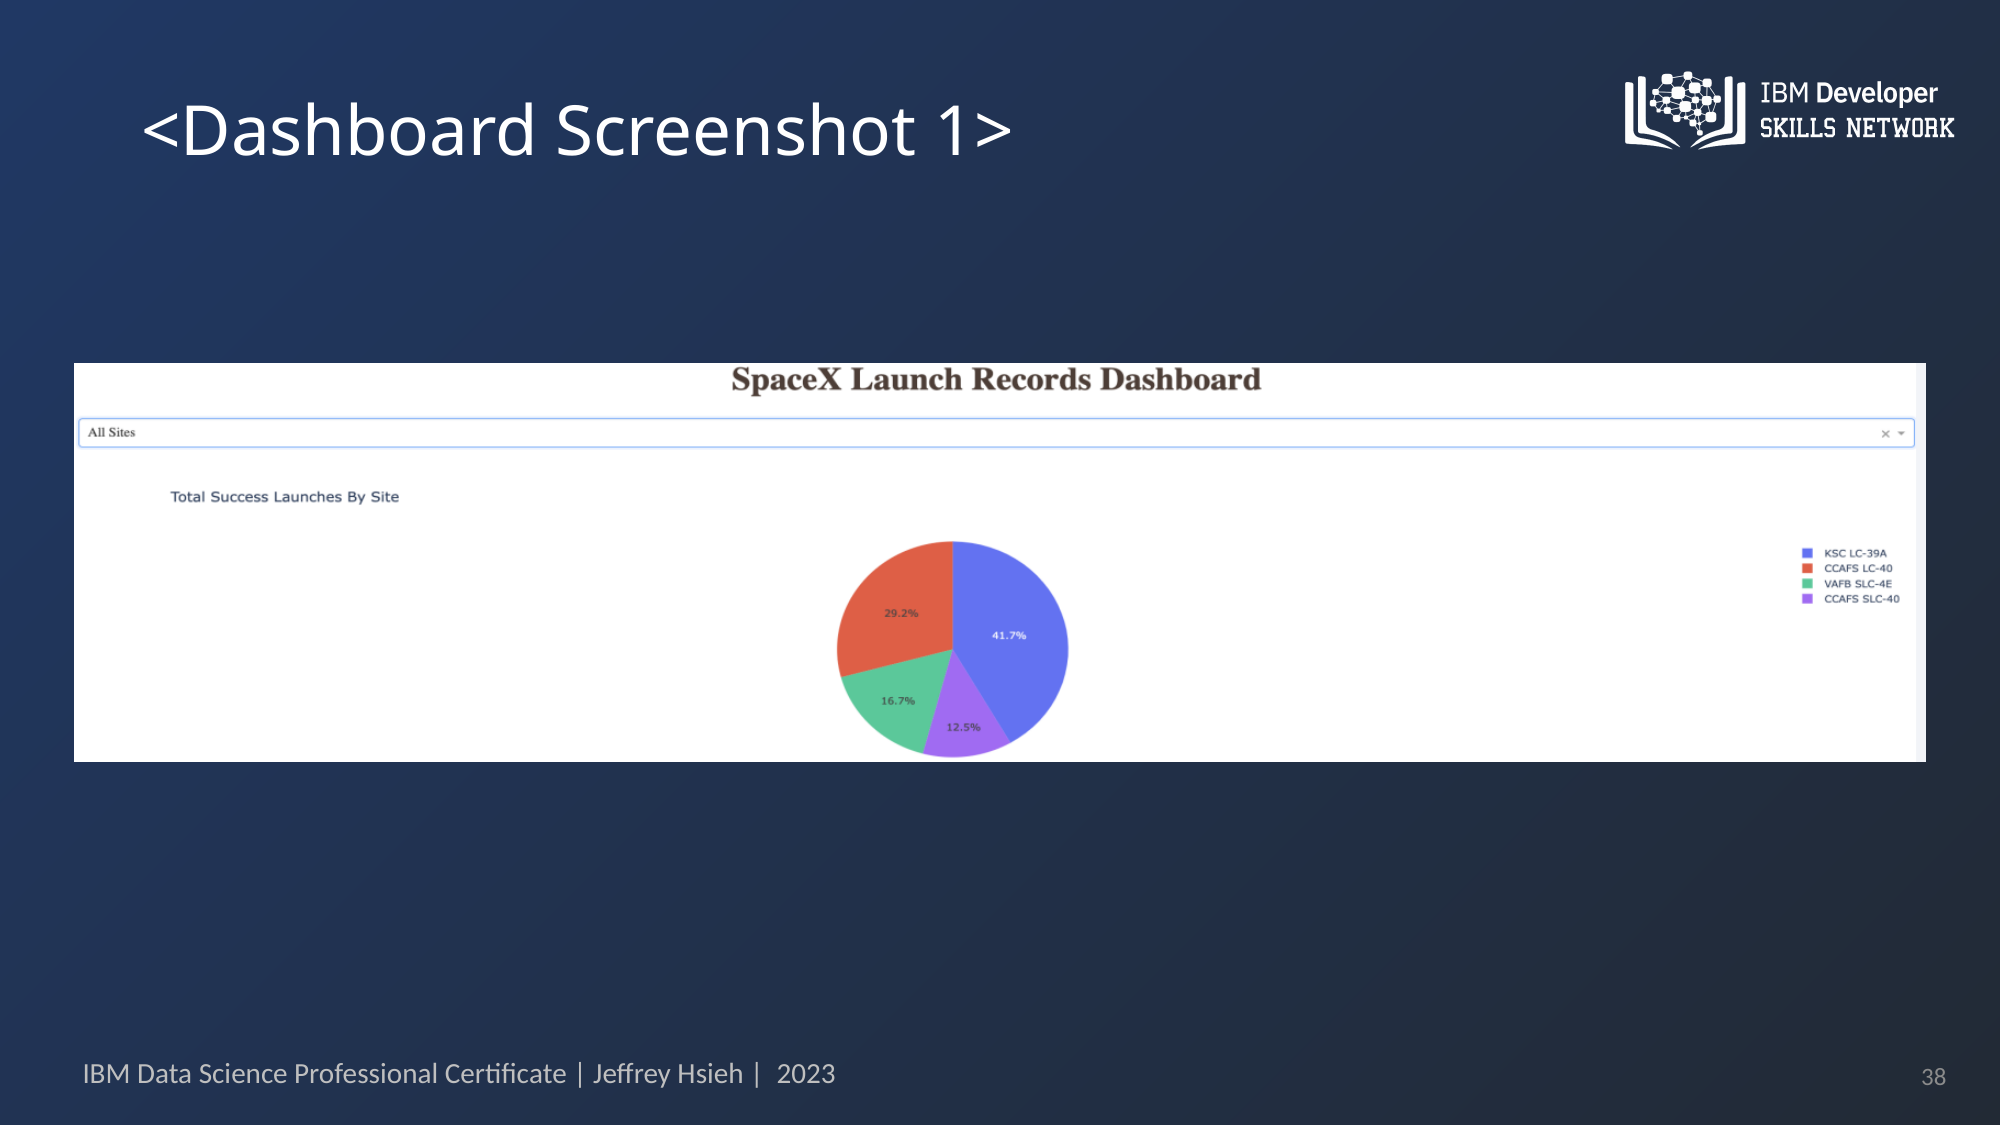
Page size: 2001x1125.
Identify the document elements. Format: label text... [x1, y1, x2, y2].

slide_number 38 [1511, 1045, 1962, 1106]
picture [1616, 59, 1962, 163]
text_box <Dashboard Screenshot 1> [126, 88, 1852, 179]
picture [74, 363, 1926, 762]
